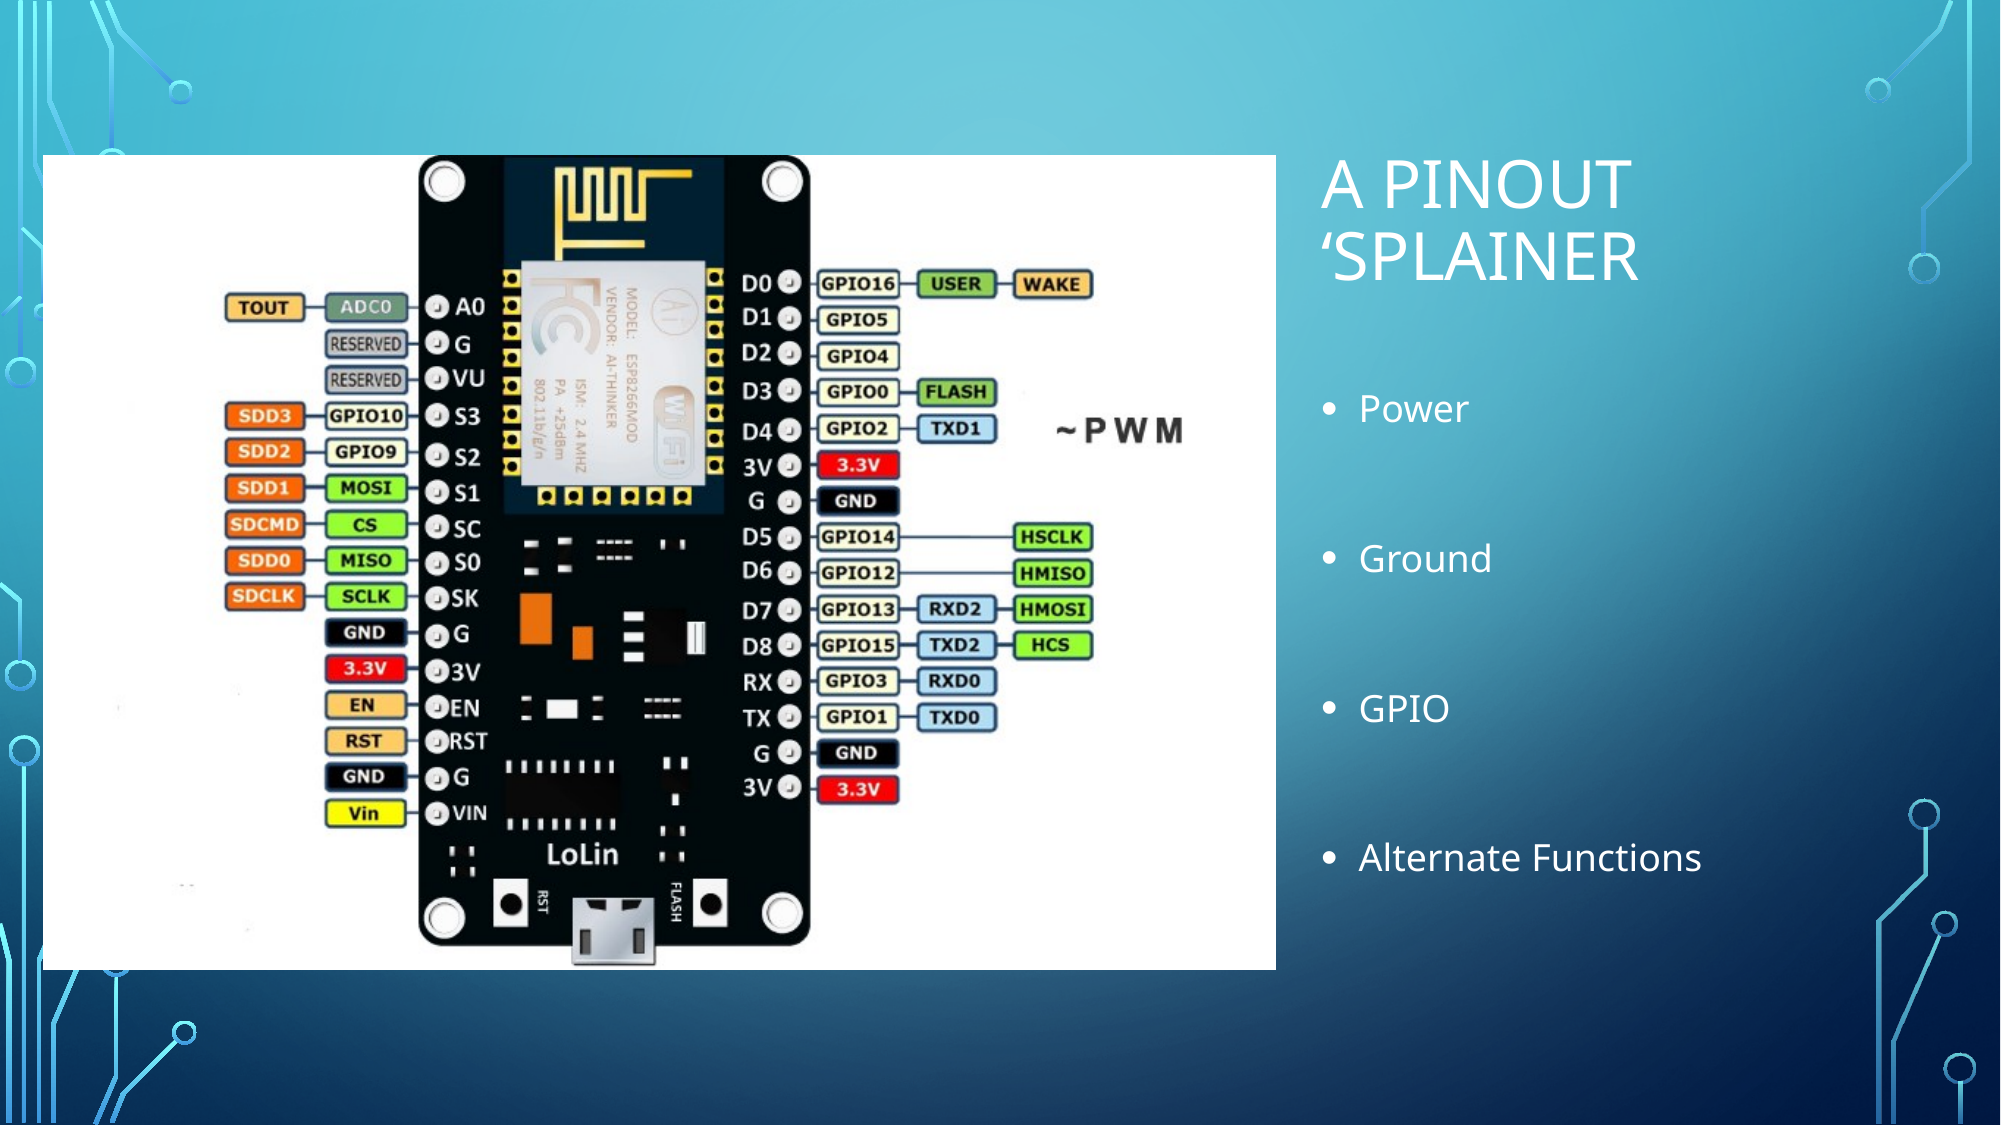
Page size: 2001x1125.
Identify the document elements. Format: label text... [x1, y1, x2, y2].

title A pinout ‘splainer [1306, 101, 1813, 344]
list Power Ground GPIO Alternate Functions [1306, 369, 1813, 950]
picture [43, 155, 1277, 970]
